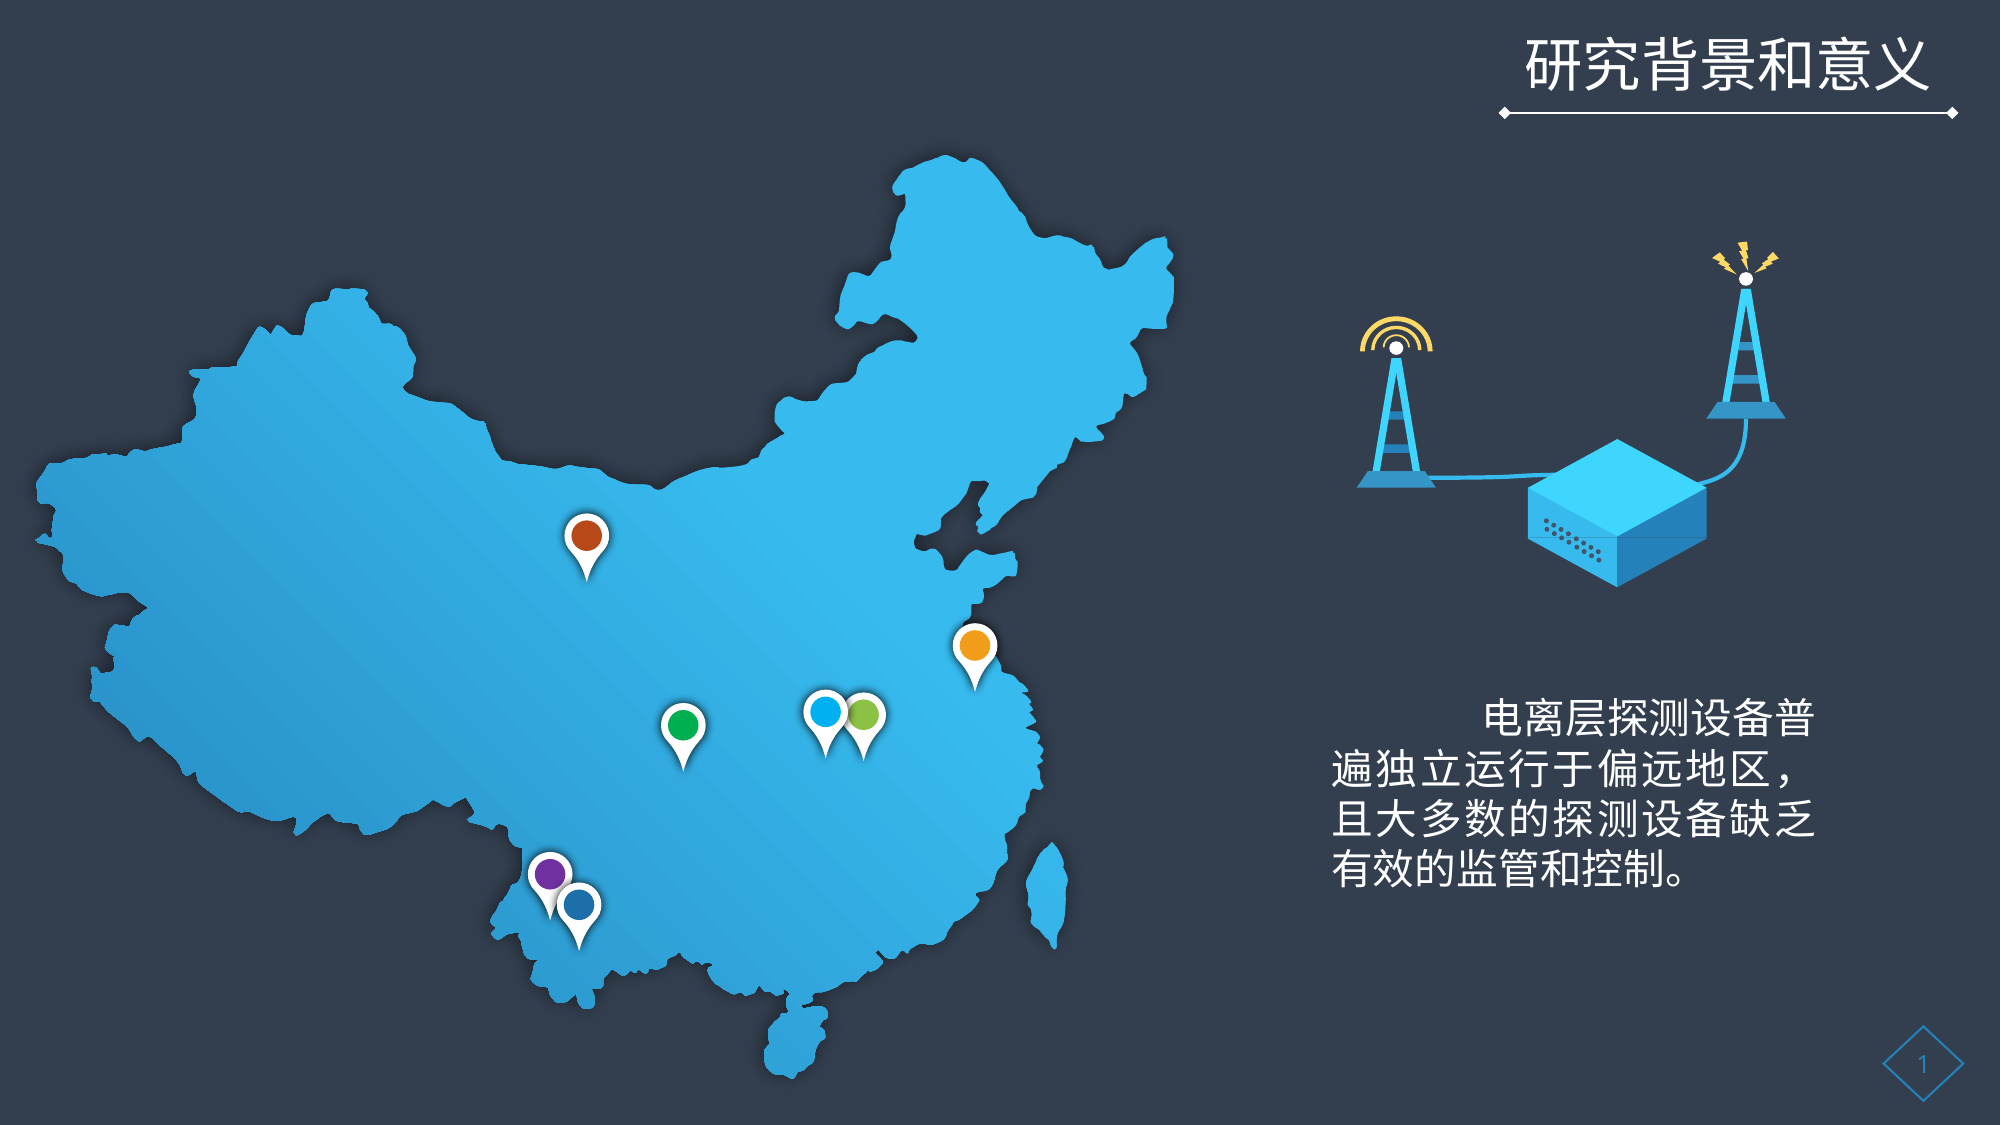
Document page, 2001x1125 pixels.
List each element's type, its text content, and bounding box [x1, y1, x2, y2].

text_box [556, 882, 602, 952]
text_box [841, 692, 886, 762]
text_box 电离层探测设备普遍独立运行于偏远地区，且大多数的探测设备缺乏有效的监管和控制。 [1315, 667, 1832, 918]
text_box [564, 513, 610, 583]
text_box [1356, 241, 1786, 605]
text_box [1504, 25, 1953, 113]
text_box [33, 153, 1176, 1080]
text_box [803, 689, 849, 759]
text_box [660, 702, 706, 772]
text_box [952, 623, 998, 692]
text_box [527, 851, 573, 921]
text_box 1 [1882, 1024, 1965, 1103]
